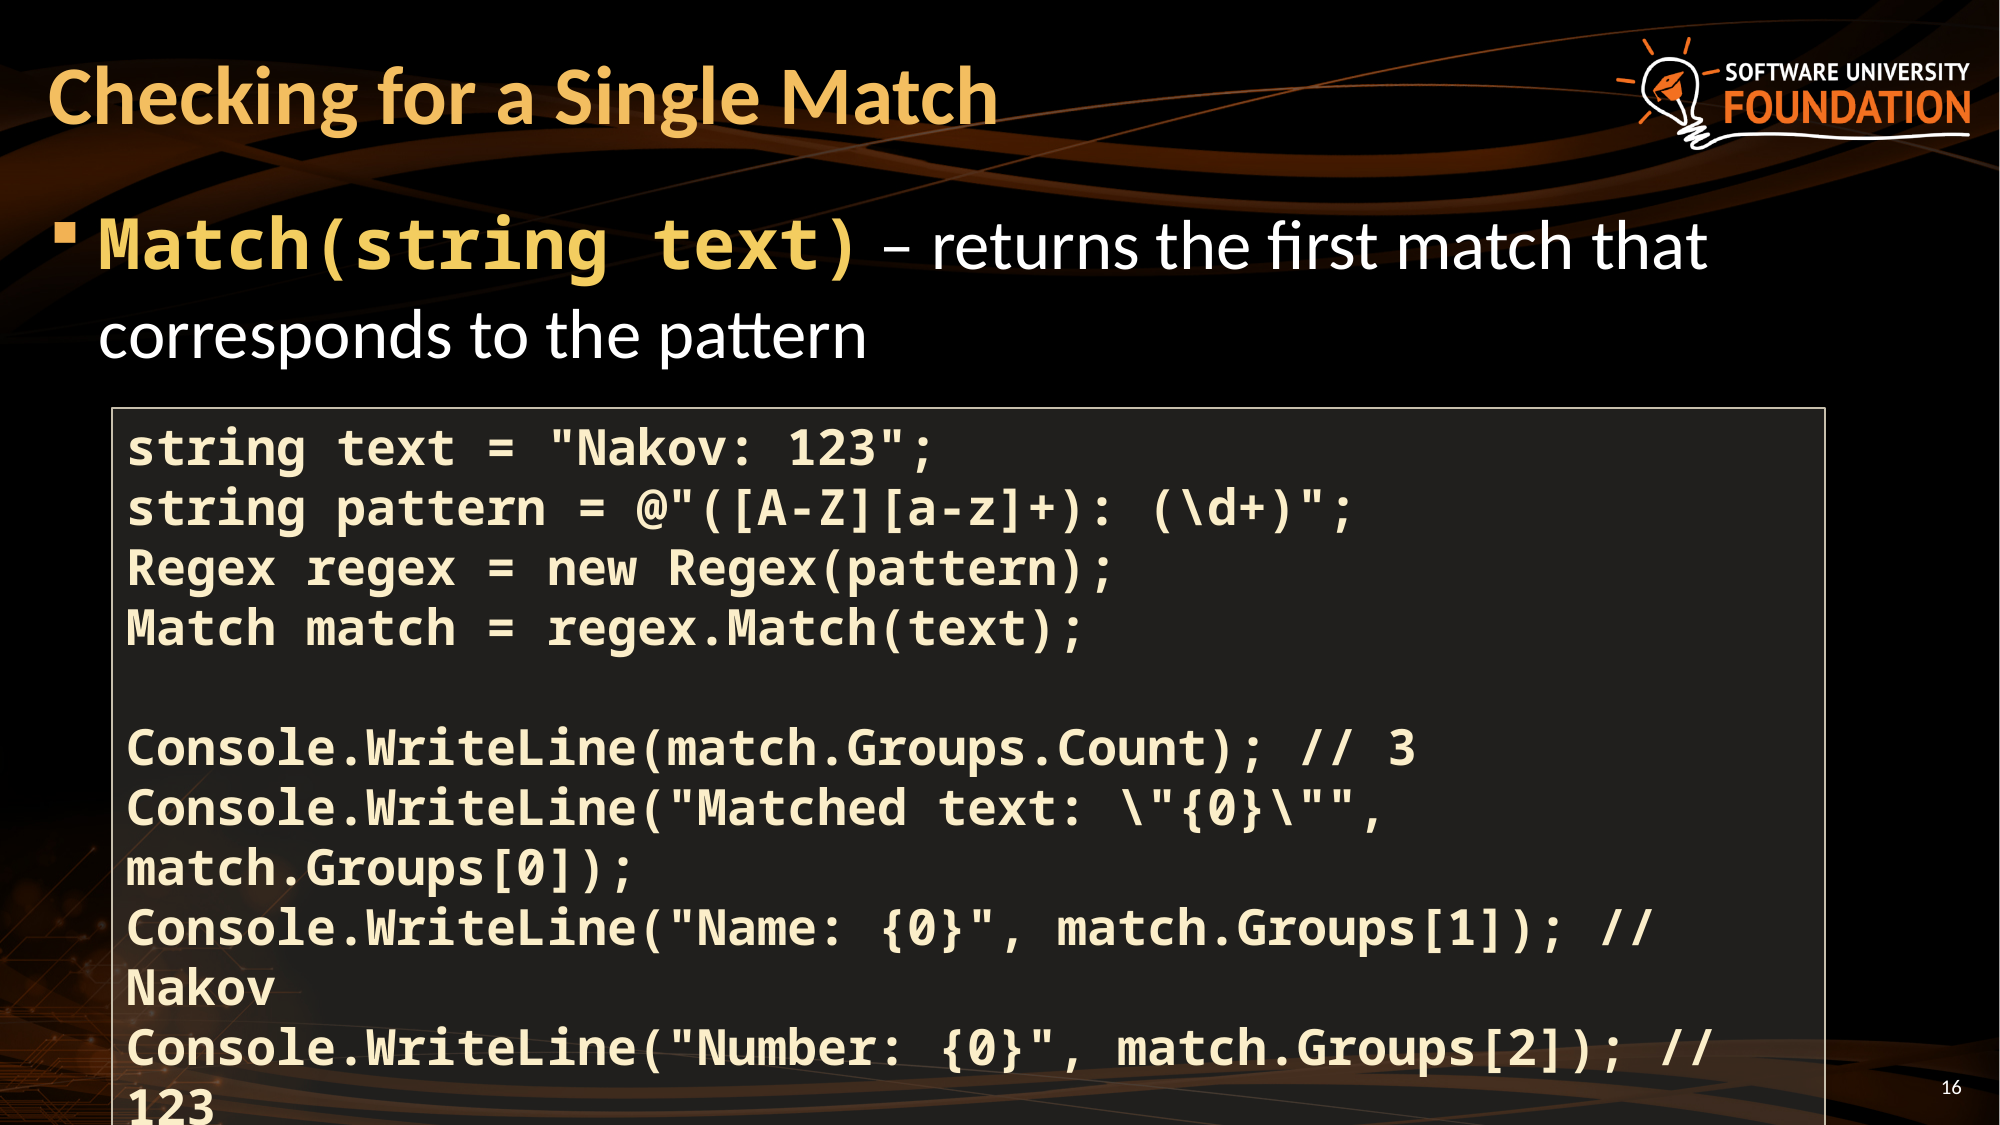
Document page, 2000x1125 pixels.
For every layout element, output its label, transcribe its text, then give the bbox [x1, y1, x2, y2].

title Checking for a Single Match [30, 6, 1602, 189]
picture [0, 0, 2000, 1125]
text_box string text = "Nakov: 123"; string pattern = @"([A-Z][a-z]+): (\d+)"; Regex regex = new Regex(pattern); Match match = regex.Match(text); Console.WriteLine(match.Groups.Count); // 3 Console.WriteLine("Matched text: \"{0}\"", match.Groups[0]); Console.WriteLine("Name: {0}", match.Groups[1]); // Nakov Console.WriteLine("Number: {0}", match.Groups[2]); // 123 [112, 407, 1825, 1125]
list Match(string text) – returns the first match that corresponds to the pattern [31, 188, 1968, 1103]
